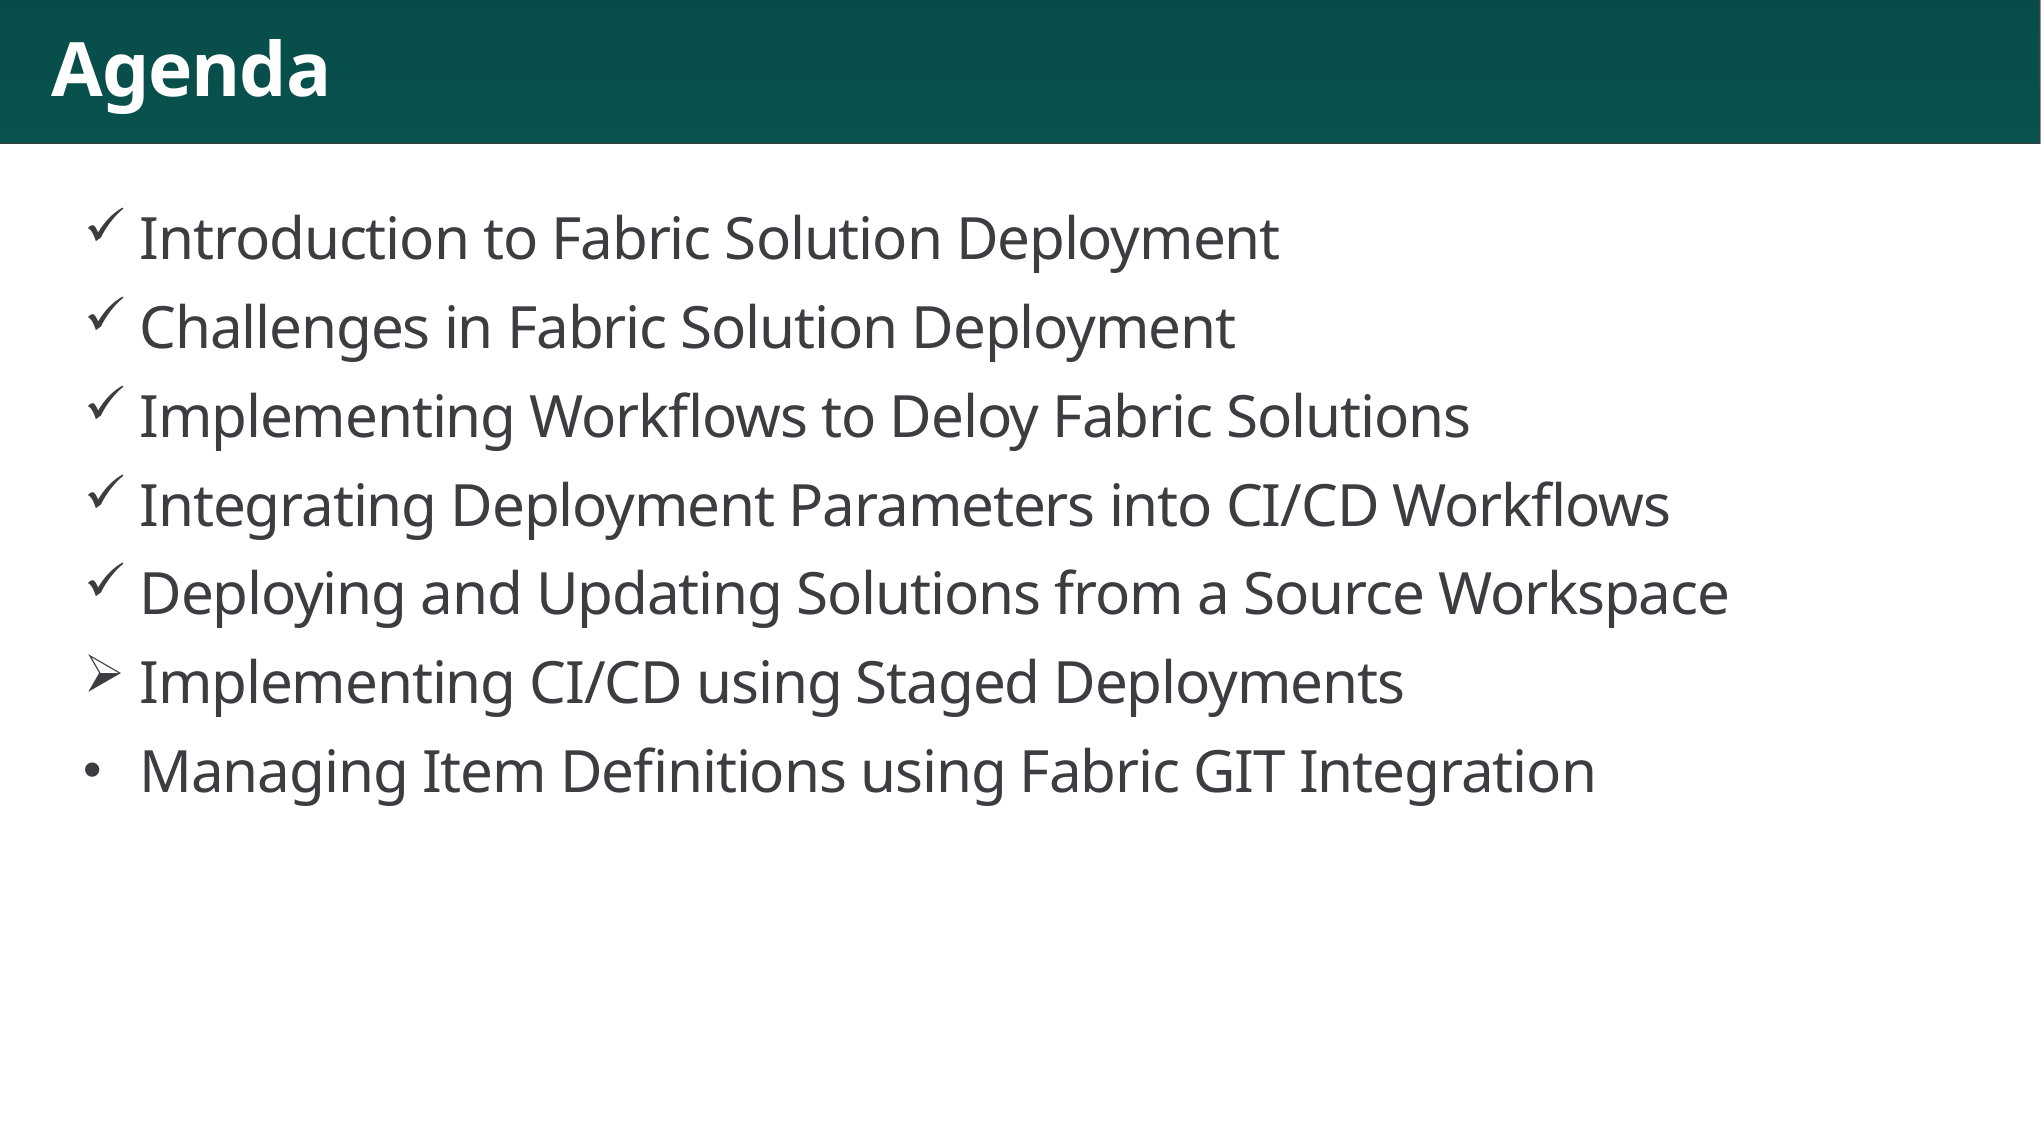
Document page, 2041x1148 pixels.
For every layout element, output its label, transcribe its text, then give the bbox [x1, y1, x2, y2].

list Introduction to Fabric Solution Deployment Challenges in Fabric Solution Deployment Implementing Workflows to Deloy Fabric Solutions Integrating Deployment Parameters into CI/CD Workflows Deploying and Updating Solutions from a Source Workspace Implementing CI/CD using Staged Deployments Managing Item Definitions using Fabric GIT Integration [83, 201, 1988, 810]
title Agenda [51, 31, 1988, 113]
